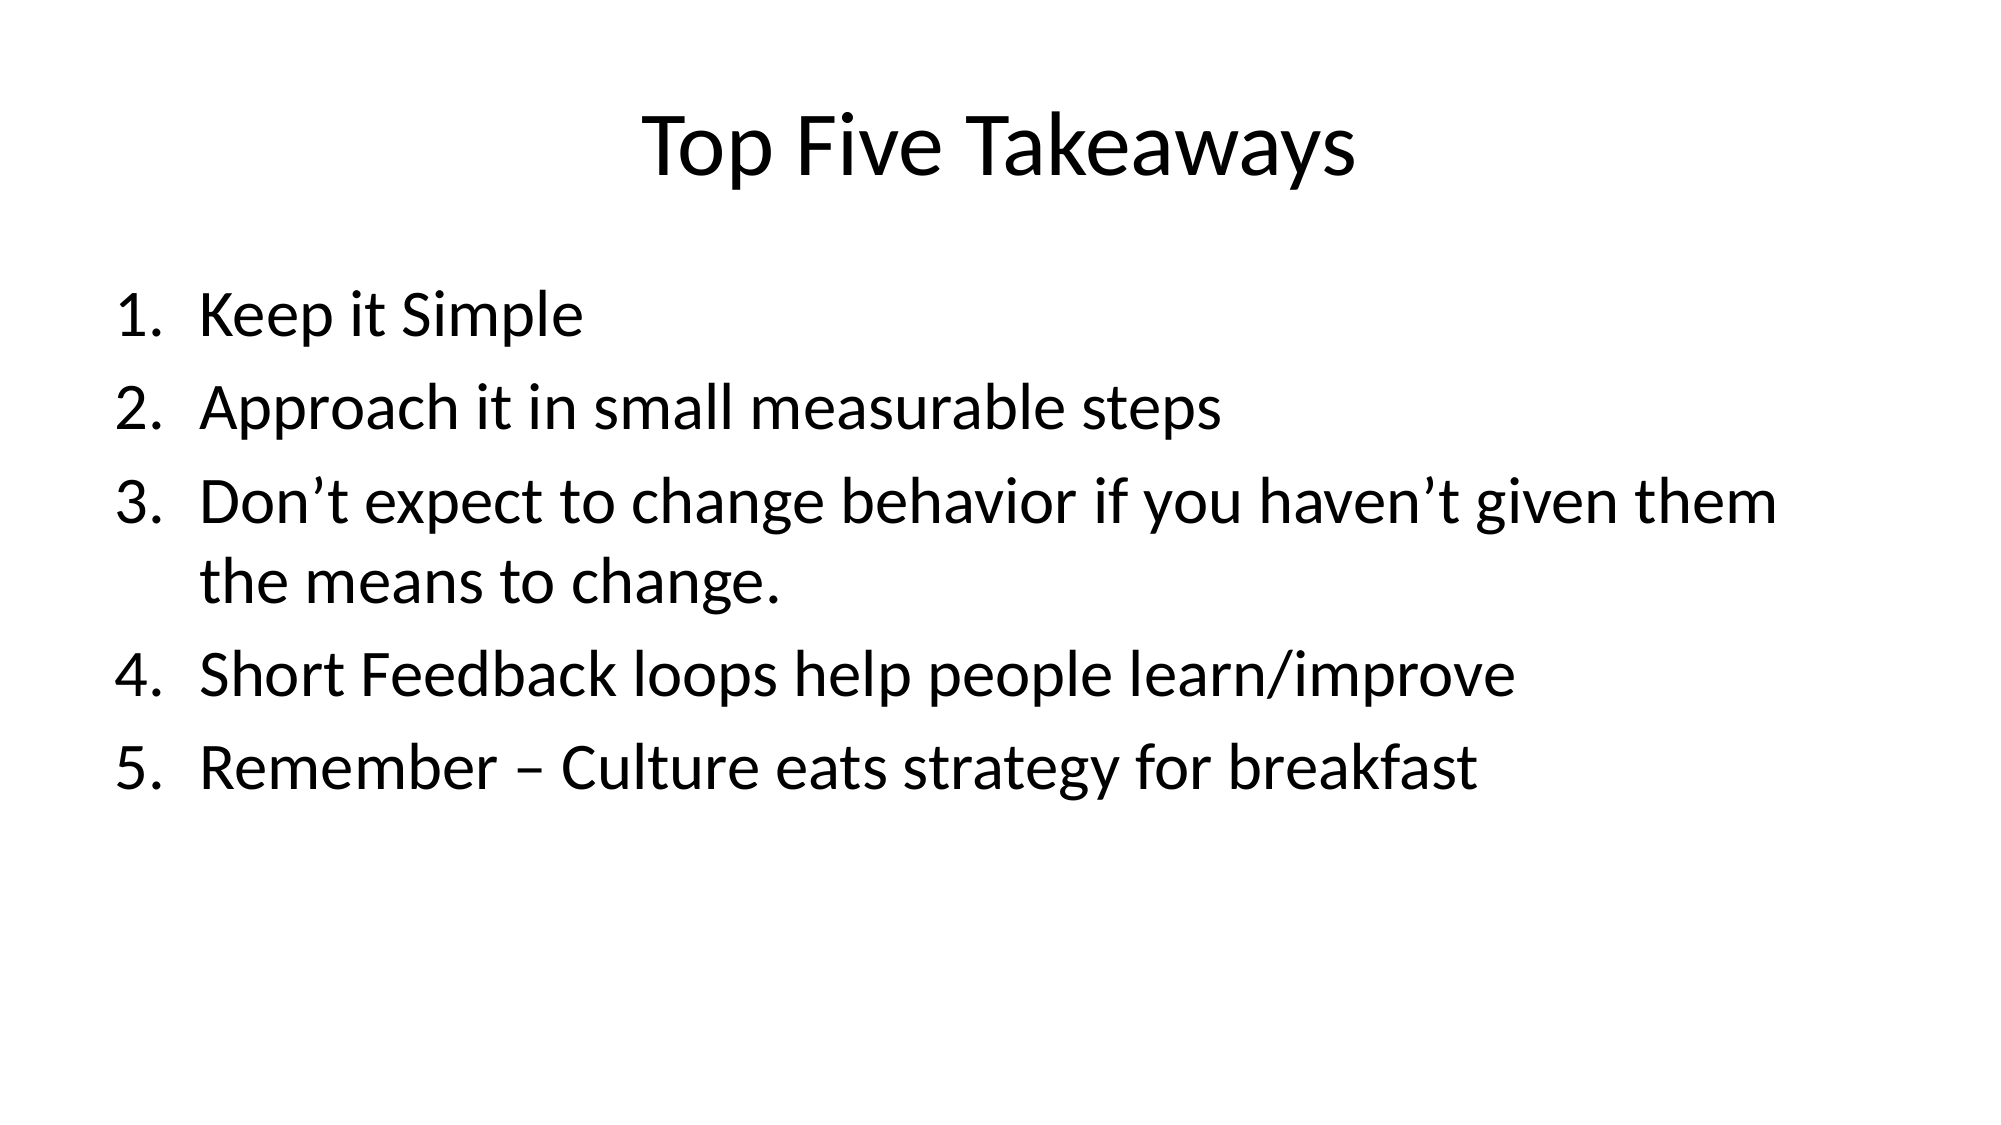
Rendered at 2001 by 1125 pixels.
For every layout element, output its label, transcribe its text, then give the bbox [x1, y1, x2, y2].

list Keep it Simple Approach it in small measurable steps Don’t expect to change behavior if you haven’t given them the means to change. Short Feedback loops help people learn/improve Remember – Culture eats strategy for breakfast [99, 262, 1900, 1005]
title Top Five Takeaways [99, 45, 1900, 233]
